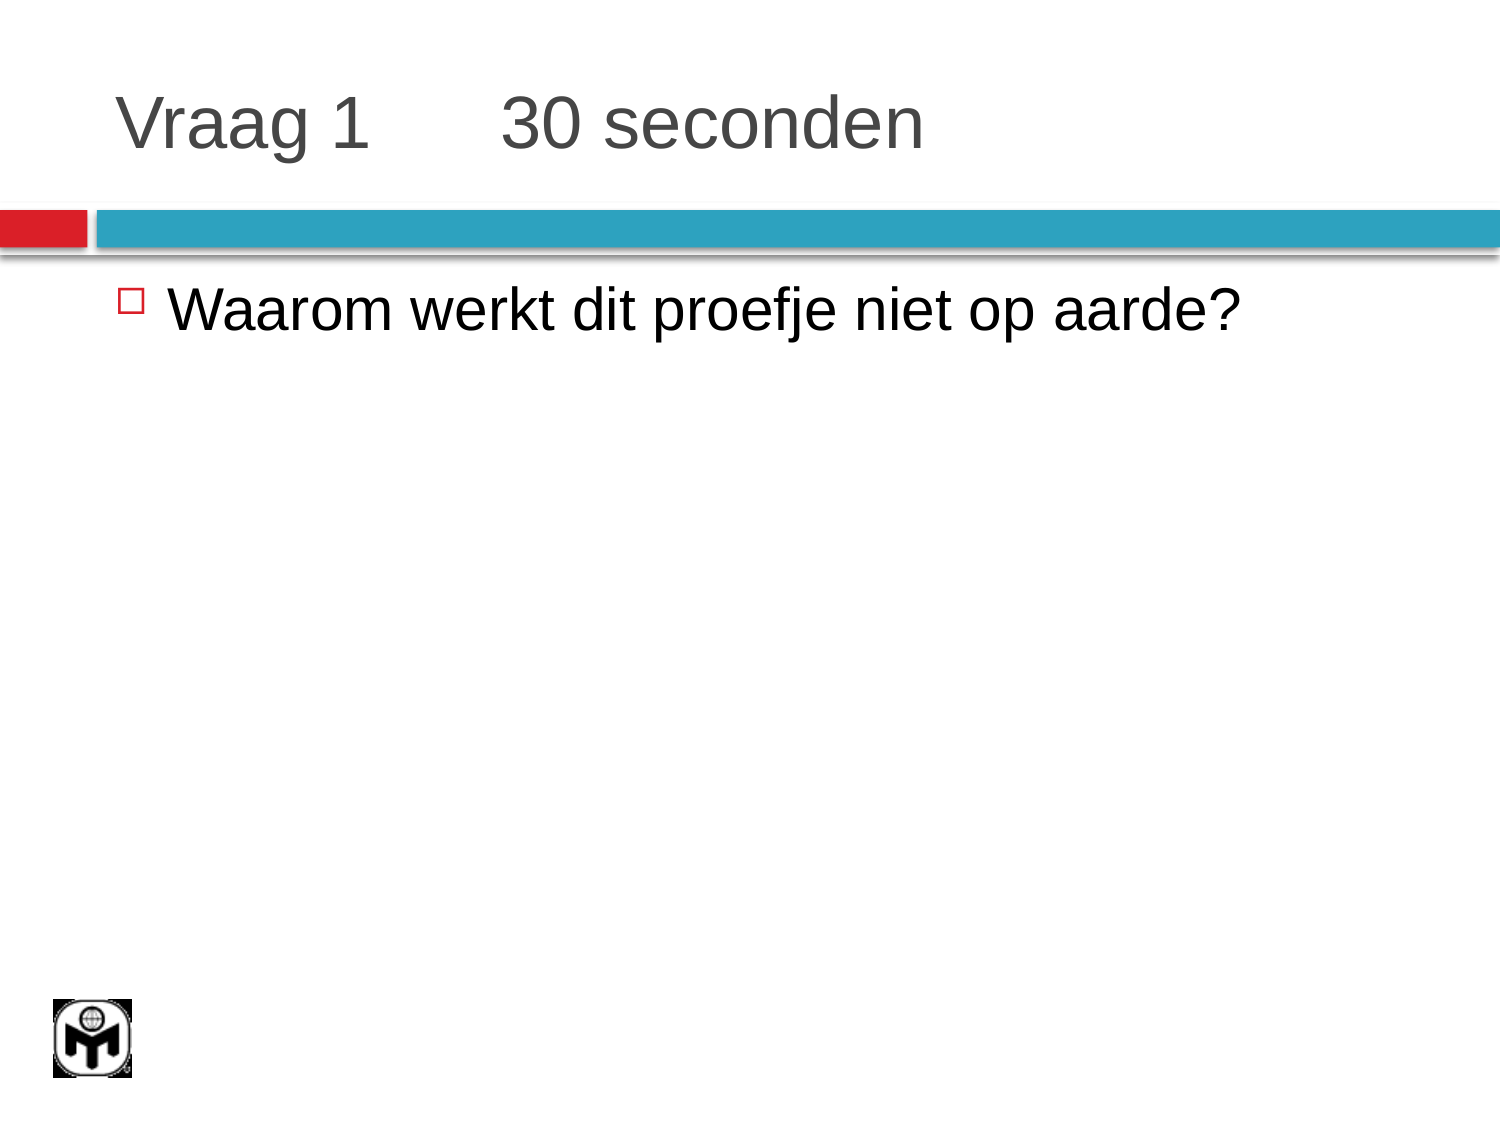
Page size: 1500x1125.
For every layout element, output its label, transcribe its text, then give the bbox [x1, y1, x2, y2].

picture [52, 999, 132, 1078]
title Vraag 1 30 seconden [100, 37, 1438, 200]
list Waarom werkt dit proefje niet op aarde? [100, 262, 1438, 1000]
